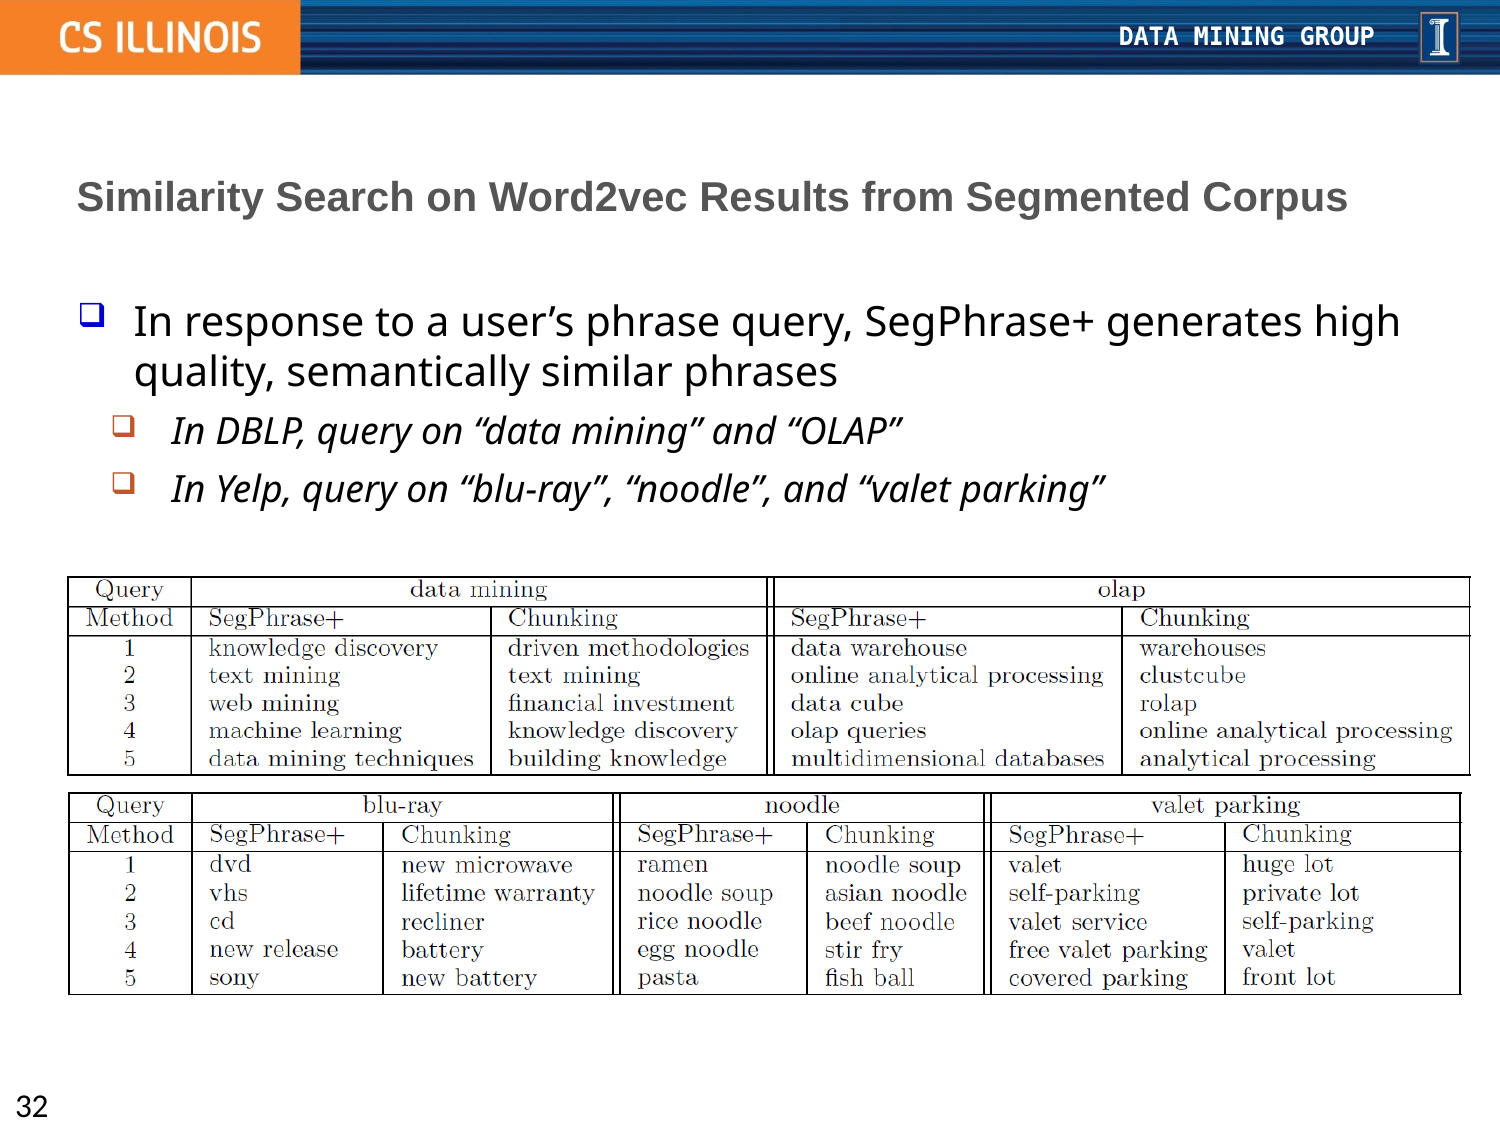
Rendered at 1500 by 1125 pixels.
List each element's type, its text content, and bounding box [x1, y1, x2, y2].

picture [0, 0, 1500, 1125]
text_box Similarity Search on Word2vec Results from Segmented Corpus [61, 162, 1364, 228]
text_box In response to a user’s phrase query, SegPhrase+ generates high quality, semantically similar phrases In DBLP, query on “data mining” and “OLAP” In Yelp, query on “blu-ray”, “noodle”, and “valet parking” [62, 287, 1463, 500]
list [61, 574, 1472, 1002]
